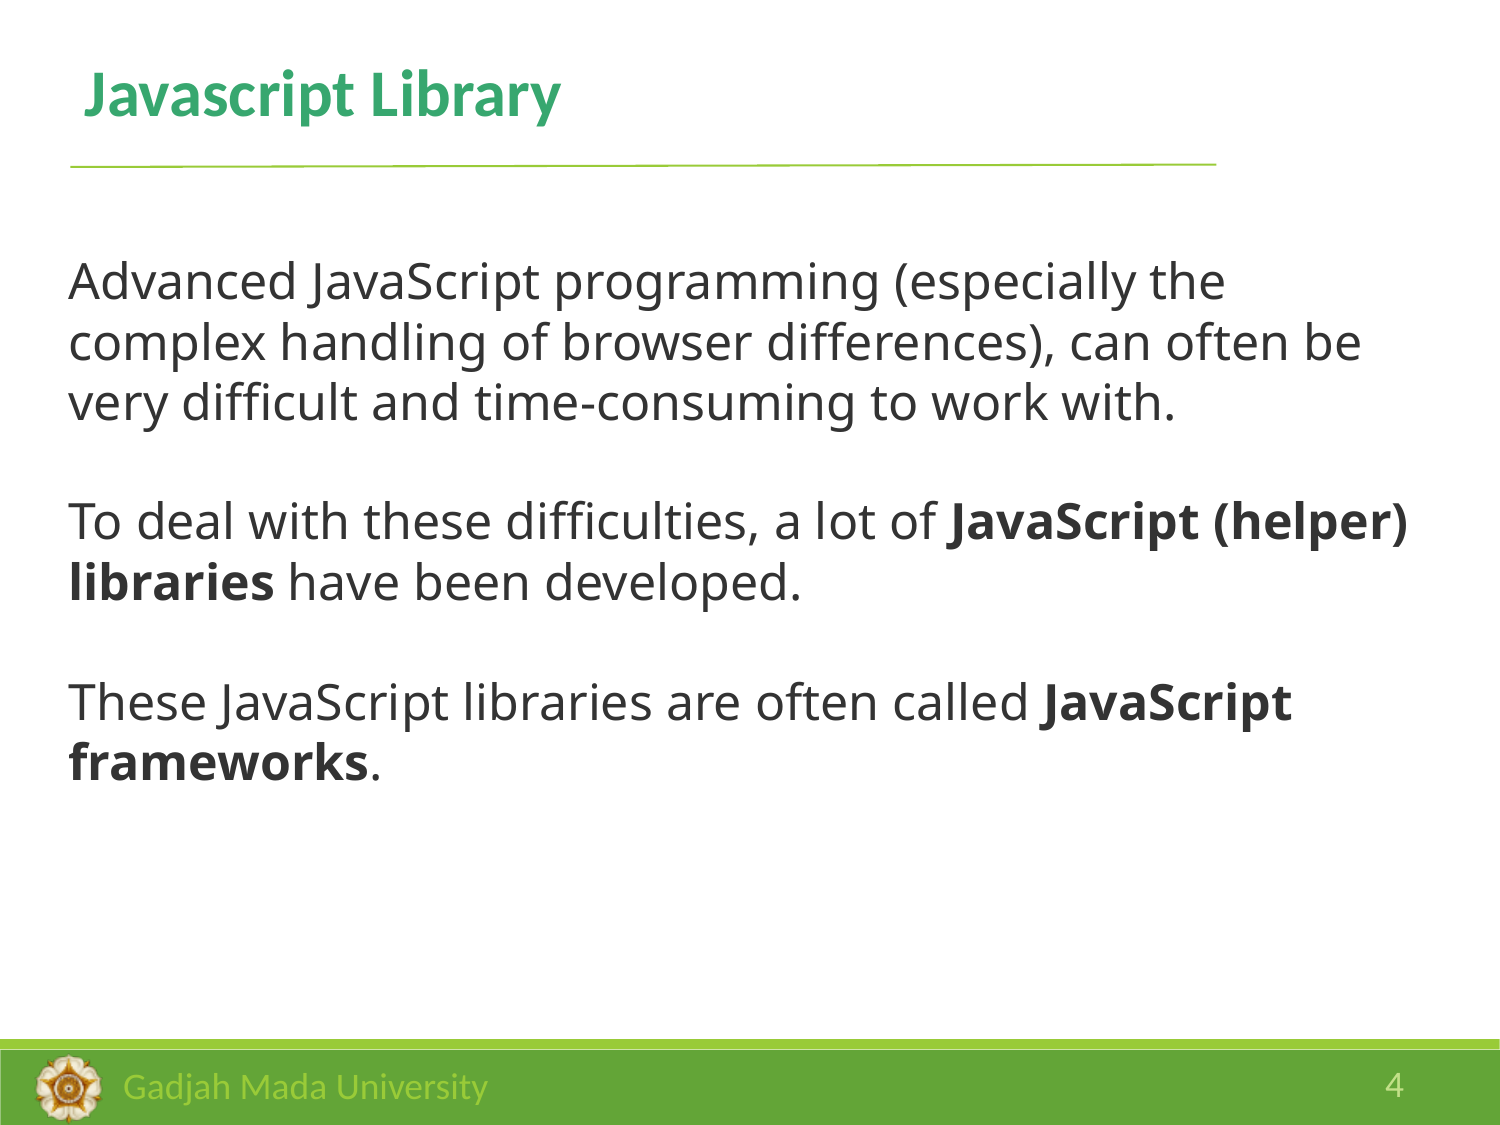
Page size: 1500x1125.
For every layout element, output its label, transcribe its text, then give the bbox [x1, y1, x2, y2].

text_box Javascript Library [70, 42, 1445, 146]
text_box Advanced JavaScript programming (especially the complex handling of browser differences), can often be very difficult and time-consuming to work with. To deal with these difficulties, a lot of JavaScript (helper) libraries have been developed. These JavaScript libraries are often called JavaScript frameworks. [53, 242, 1445, 798]
picture [29, 1049, 109, 1125]
